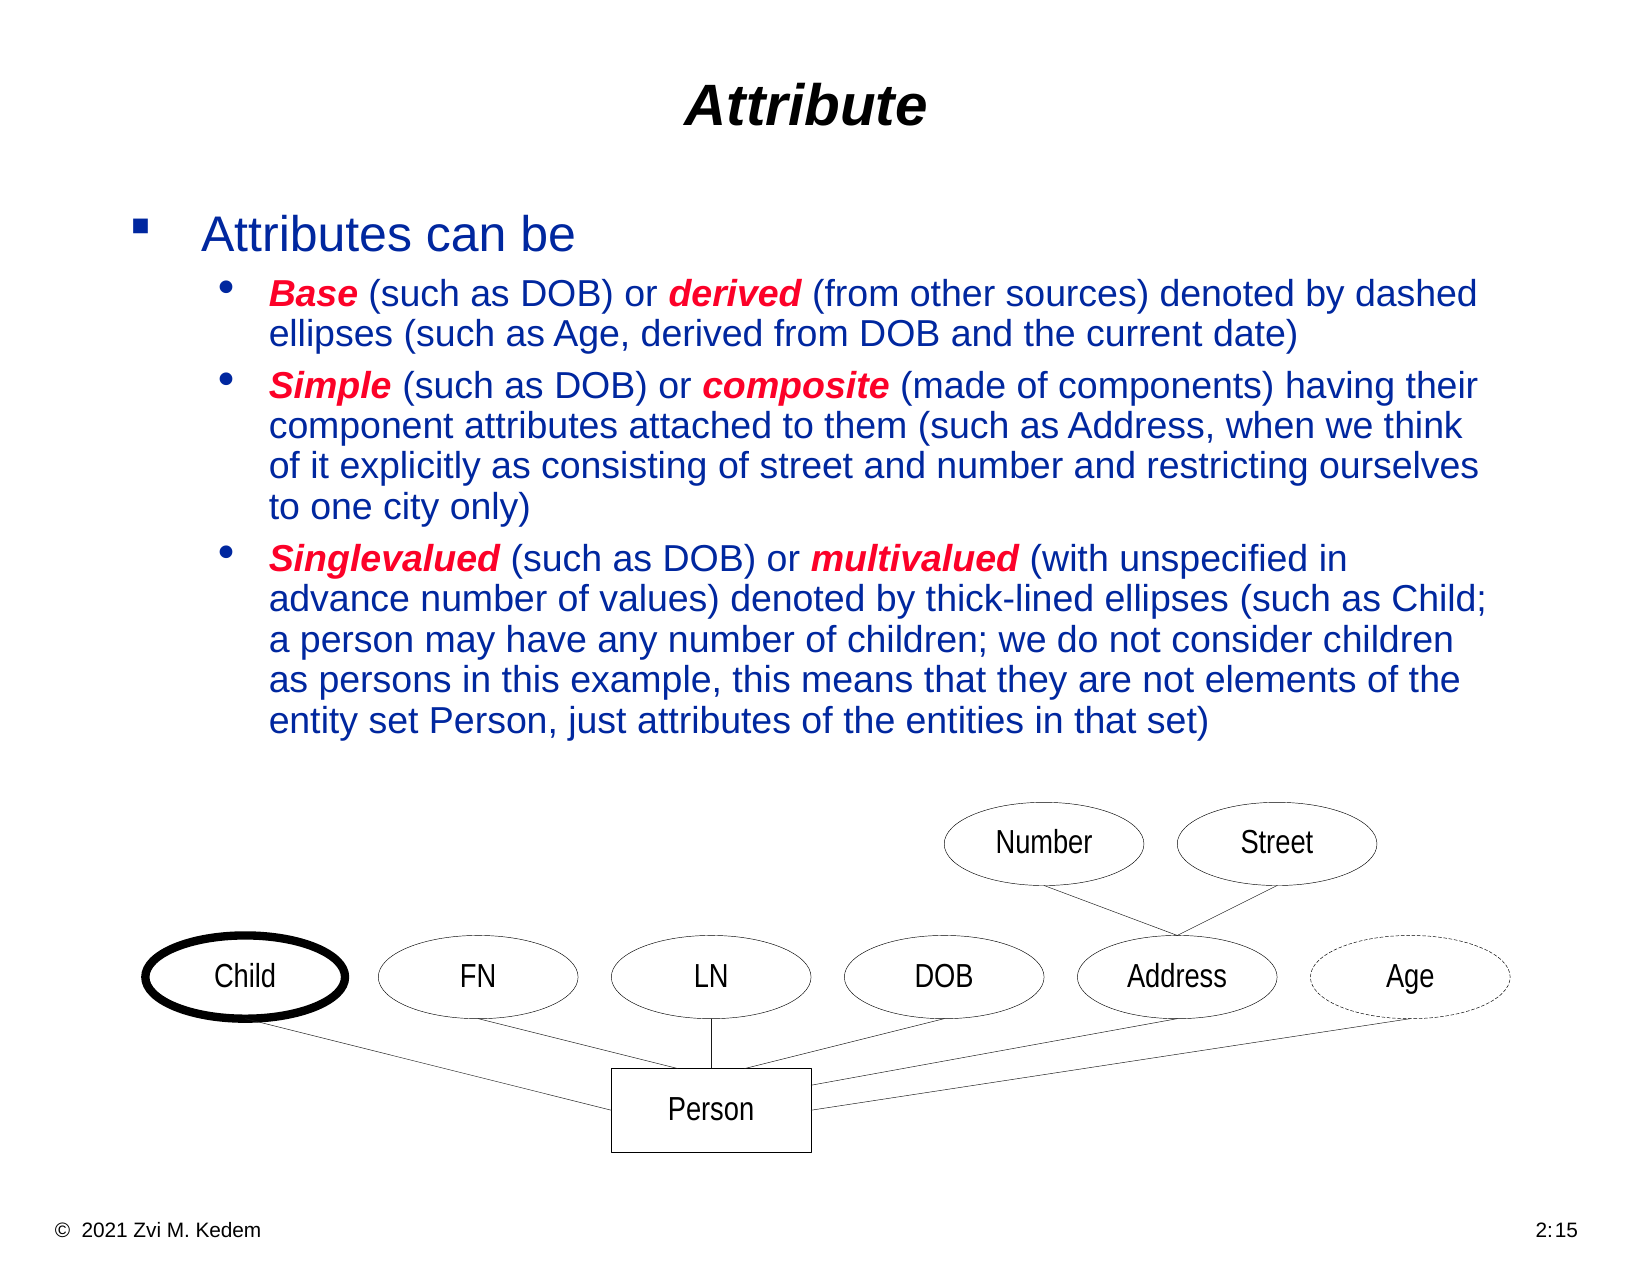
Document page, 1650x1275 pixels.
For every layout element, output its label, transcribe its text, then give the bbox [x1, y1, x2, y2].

title Attribute [111, 36, 1501, 176]
list Attributes can be Base (such as DOB) or derived (from other sources) denoted by dashed ellipses (such as Age, derived from DOB and the current date) Simple (such as DOB) or composite (made of components) having their component attributes attached to them (such as Address, when we think of it explicitly as consisting of street and number and restricting ourselves to one city only) Singlevalued (such as DOB) or multivalued (with unspecified in advance number of values) denoted by thick-lined ellipses (such as Child; a person may have any number of children; we do not consider children as persons in this example, this means that they are not elements of the entity set Person, just attributes of the entities in that set) [111, 199, 1513, 726]
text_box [138, 799, 1513, 1155]
